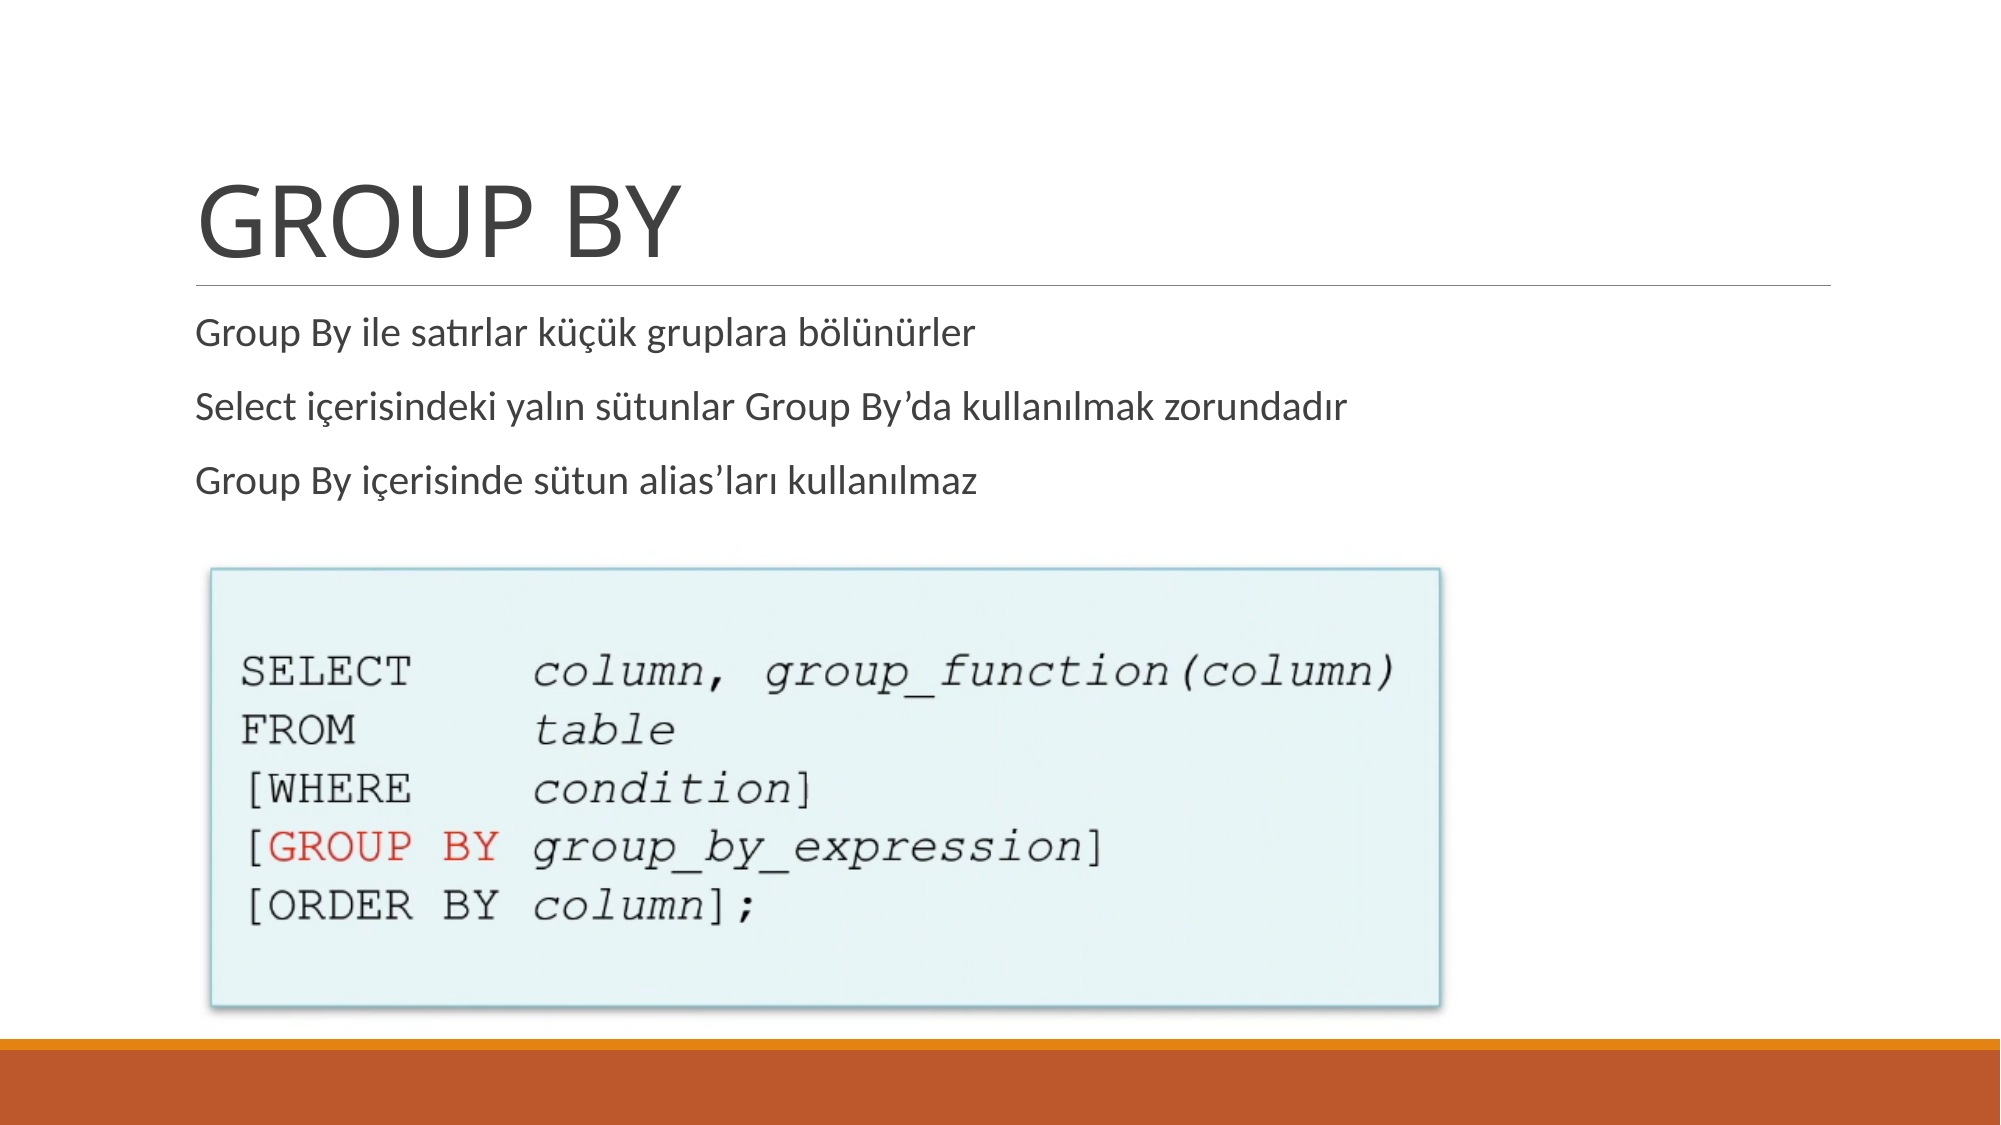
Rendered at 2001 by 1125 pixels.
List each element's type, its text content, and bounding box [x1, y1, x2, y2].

picture [169, 543, 1460, 1032]
title GROUP BY [180, 47, 1830, 285]
list Group By ile satırlar küçük gruplara bölünürler Select içerisindeki yalın sütunlar Group By’da kullanılmak zorundadır Group By içerisinde sütun alias’ları kullanılmaz [180, 302, 1830, 963]
